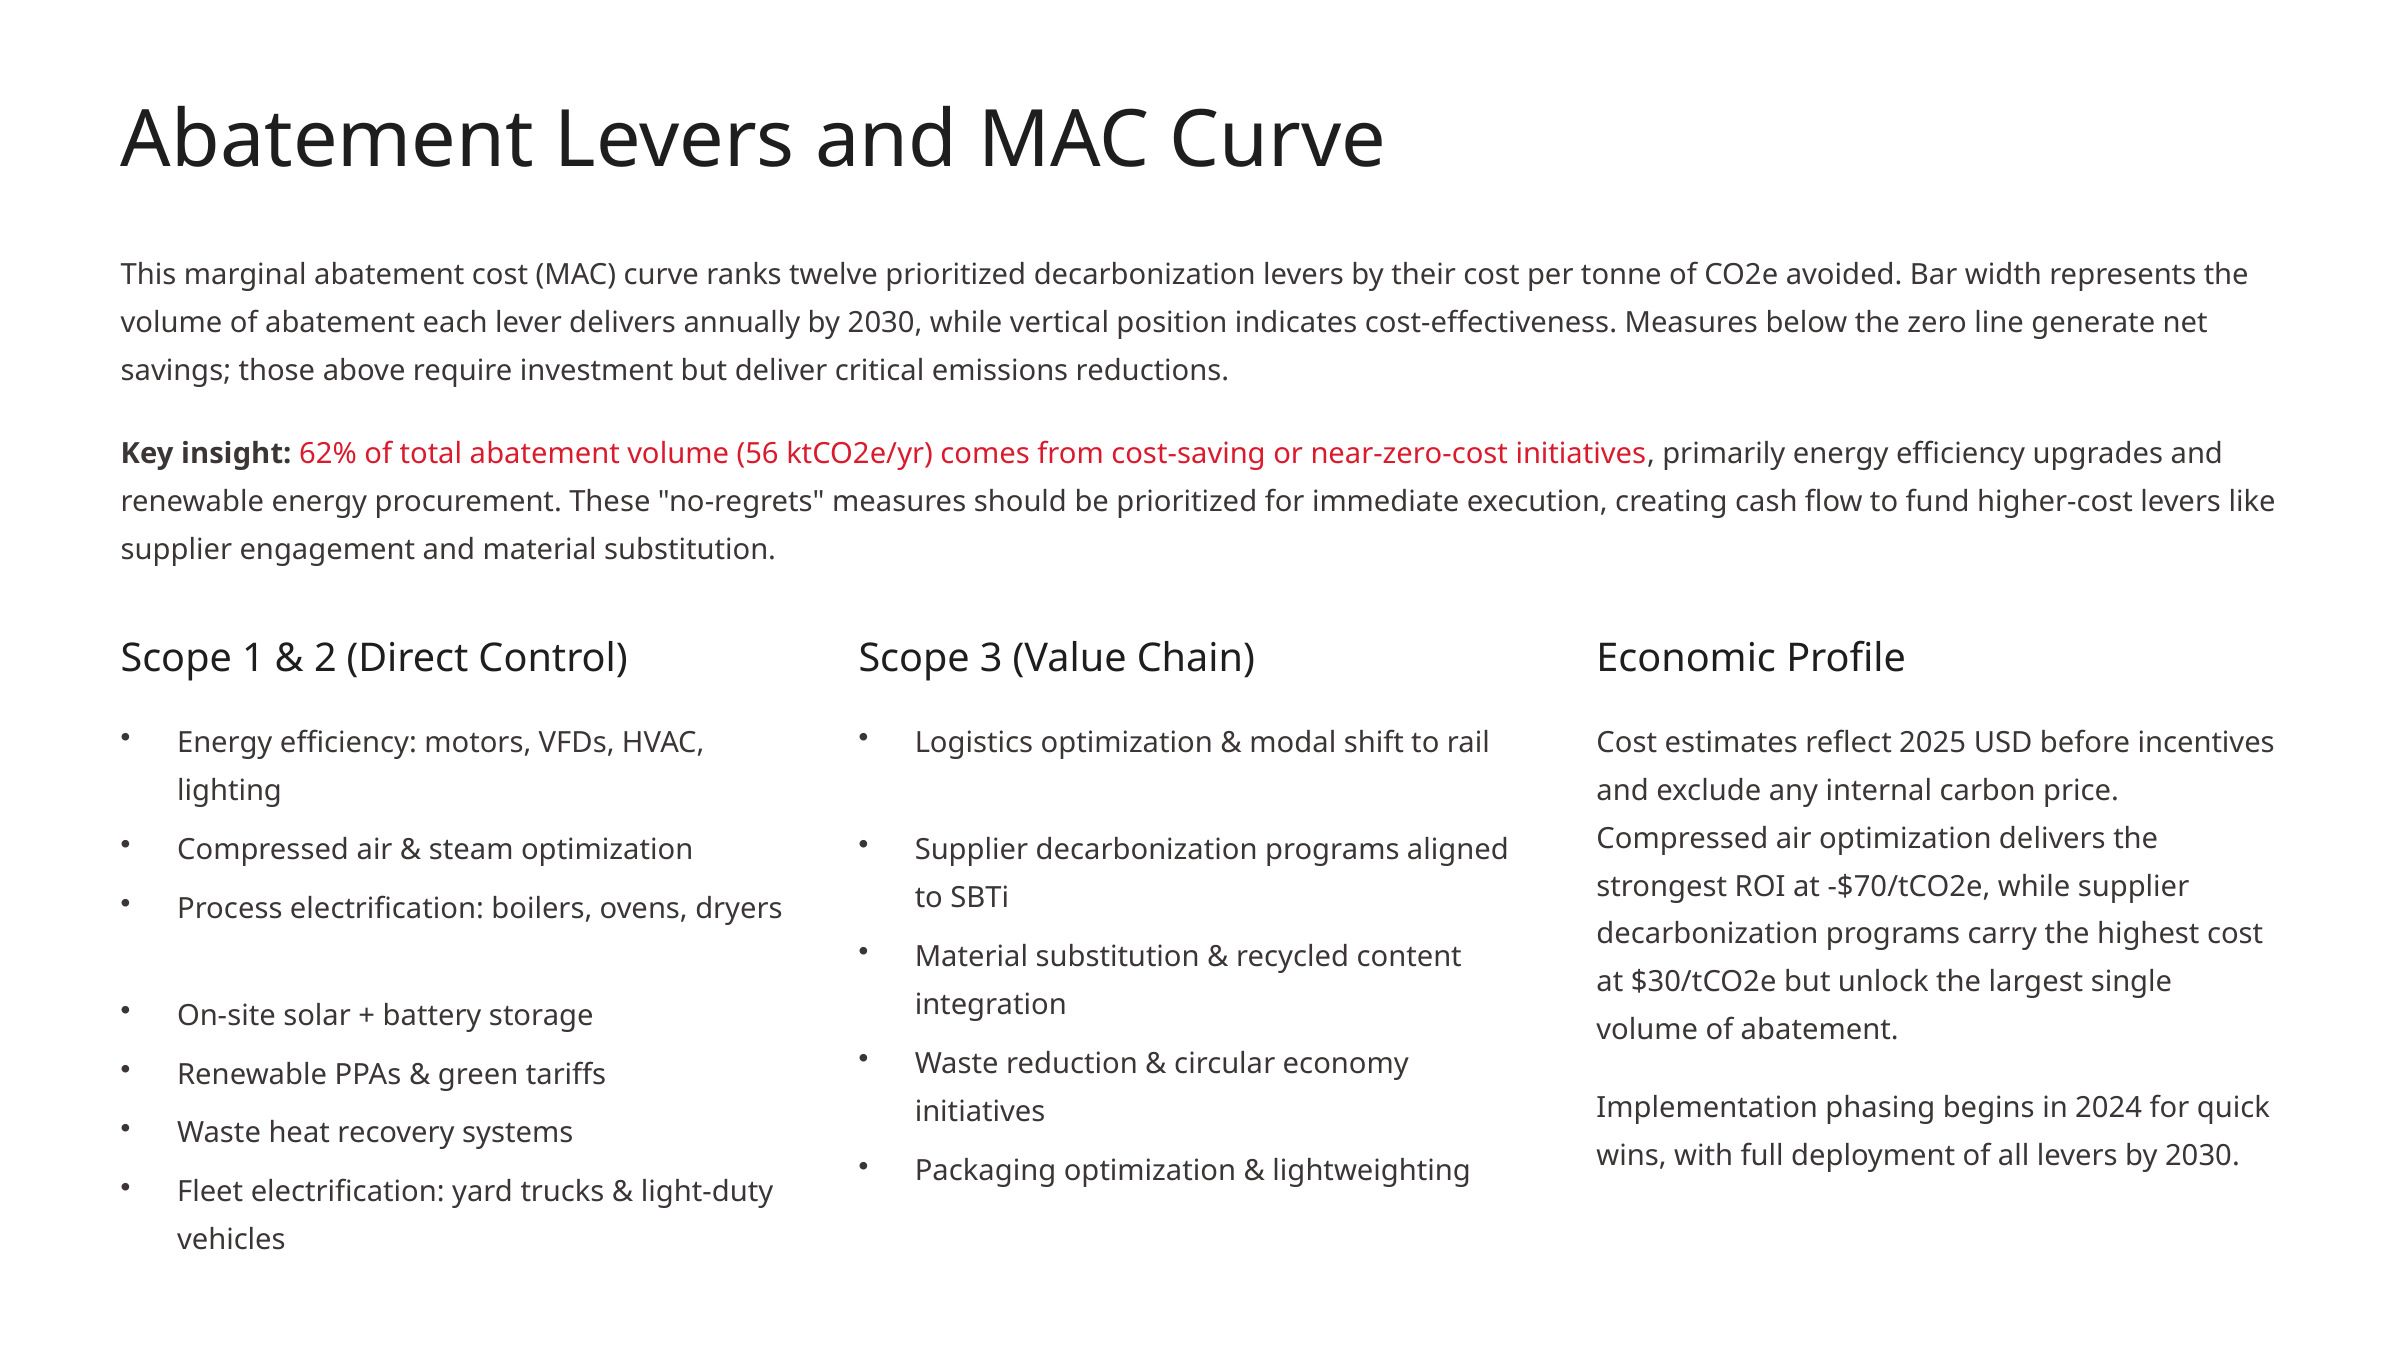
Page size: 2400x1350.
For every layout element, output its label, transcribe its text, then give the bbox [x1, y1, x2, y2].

text_box Key insight: 62% of total abatement volume (56 ktCO2e/yr) comes from cost-saving or near-zero-cost initiatives, primarily energy efficiency upgrades and renewable energy procurement. These "no-regrets" measures should be prioritized for immediate execution, creating cash flow to fund higher-cost levers like supplier engagement and material substitution. [120, 421, 2280, 567]
text_box Energy efficiency: motors, VFDs, HVAC, lighting [120, 710, 784, 807]
text_box Waste reduction & circular economy initiatives [858, 1031, 1522, 1129]
text_box Scope 3 (Value Chain) [858, 630, 1303, 680]
text_box Economic Profile [1596, 630, 1994, 680]
text_box This marginal abatement cost (MAC) curve ranks twelve prioritized decarbonization levers by their cost per tonne of CO2e avoided. Bar width represents the volume of abatement each lever delivers annually by 2030, while vertical position indicates cost-effectiveness. Measures below the zero line generate net savings; those above require investment but deliver critical emissions reductions. [120, 242, 2280, 388]
text_box Packaging optimization & lightweighting [858, 1138, 1522, 1187]
text_box Material substitution & recycled content integration [858, 924, 1522, 1021]
text_box Cost estimates reflect 2025 USD before incentives and exclude any internal carbon price. Compressed air optimization delivers the strongest ROI at -$70/tCO2e, while supplier decarbonization programs carry the highest cost at $30/tCO2e but unlock the largest single volume of abatement. [1596, 710, 2282, 1049]
text_box On-site solar + battery storage [120, 983, 784, 1032]
text_box Process electrification: boilers, ovens, dryers [120, 876, 784, 973]
text_box Implementation phasing begins in 2024 for quick wins, with full deployment of all levers by 2030. [1596, 1075, 2282, 1221]
text_box Scope 1 & 2 (Direct Control) [120, 630, 678, 680]
text_box Supplier decarbonization programs aligned to SBTi [858, 817, 1522, 914]
text_box Logistics optimization & modal shift to rail [858, 710, 1522, 807]
text_box Fleet electrification: yard trucks & light-duty vehicles [120, 1159, 784, 1257]
text_box Compressed air & steam optimization [120, 817, 784, 866]
text_box Waste heat recovery systems [120, 1100, 784, 1150]
text_box Abatement Levers and MAC Curve [120, 83, 1508, 183]
text_box Renewable PPAs & green tariffs [120, 1042, 784, 1091]
